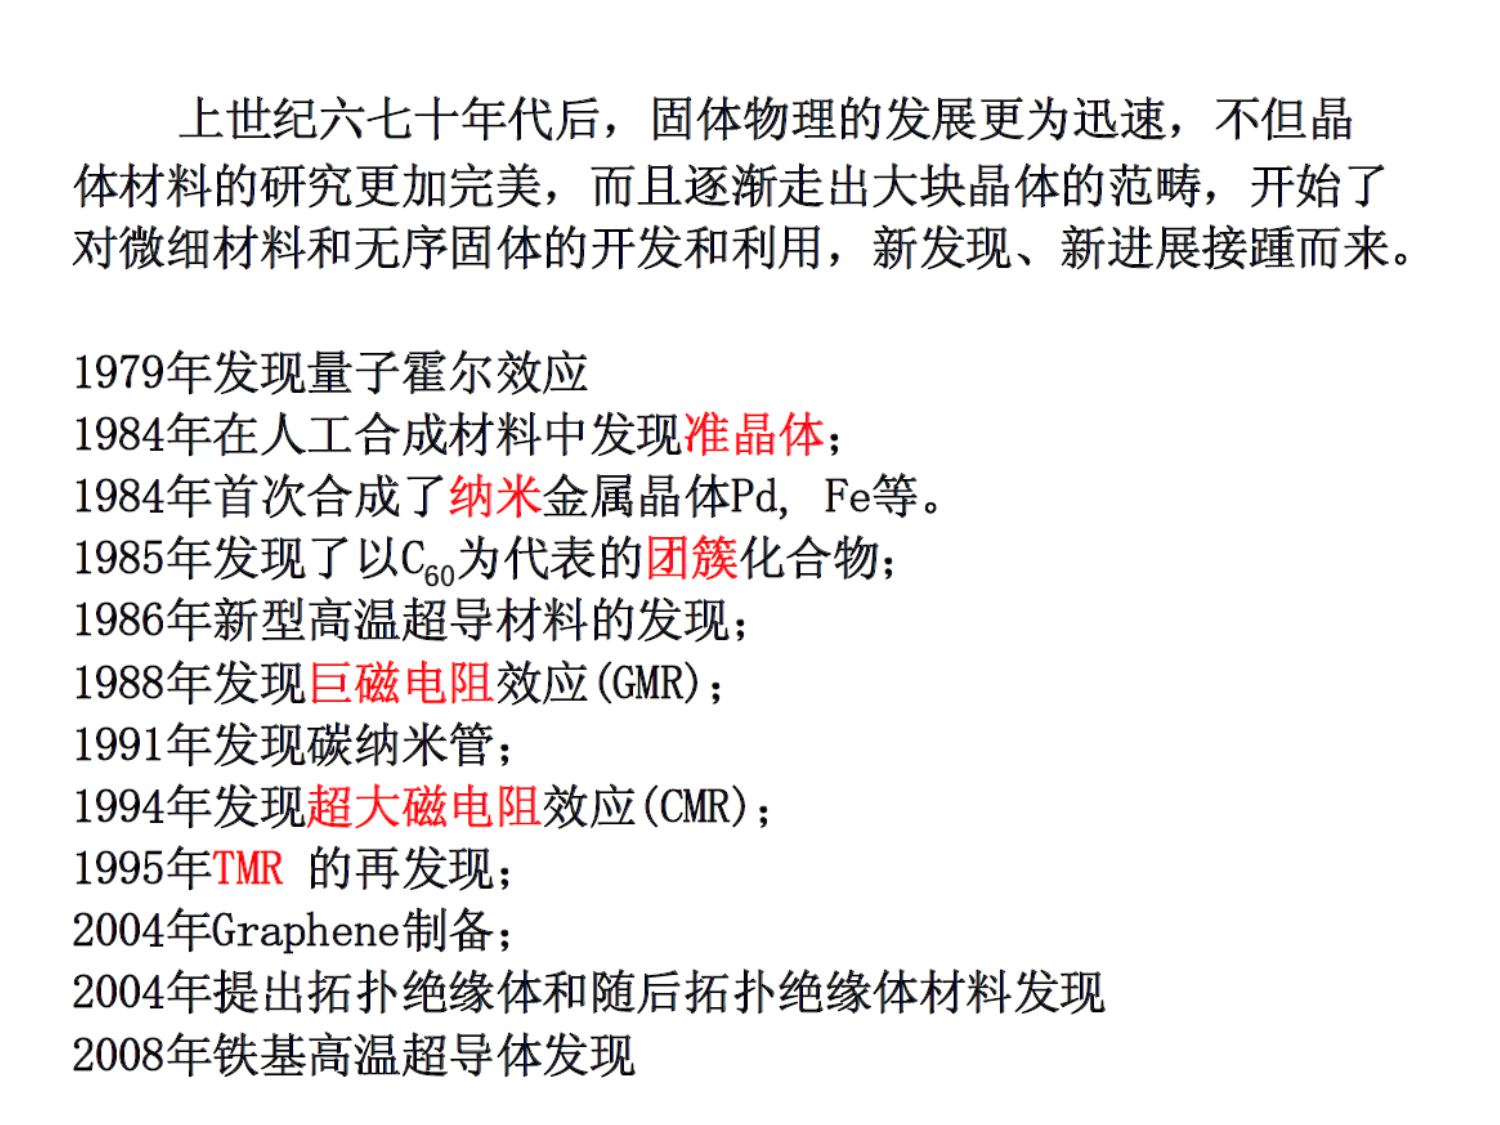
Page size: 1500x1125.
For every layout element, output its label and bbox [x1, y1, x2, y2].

picture [37, 62, 1475, 1101]
